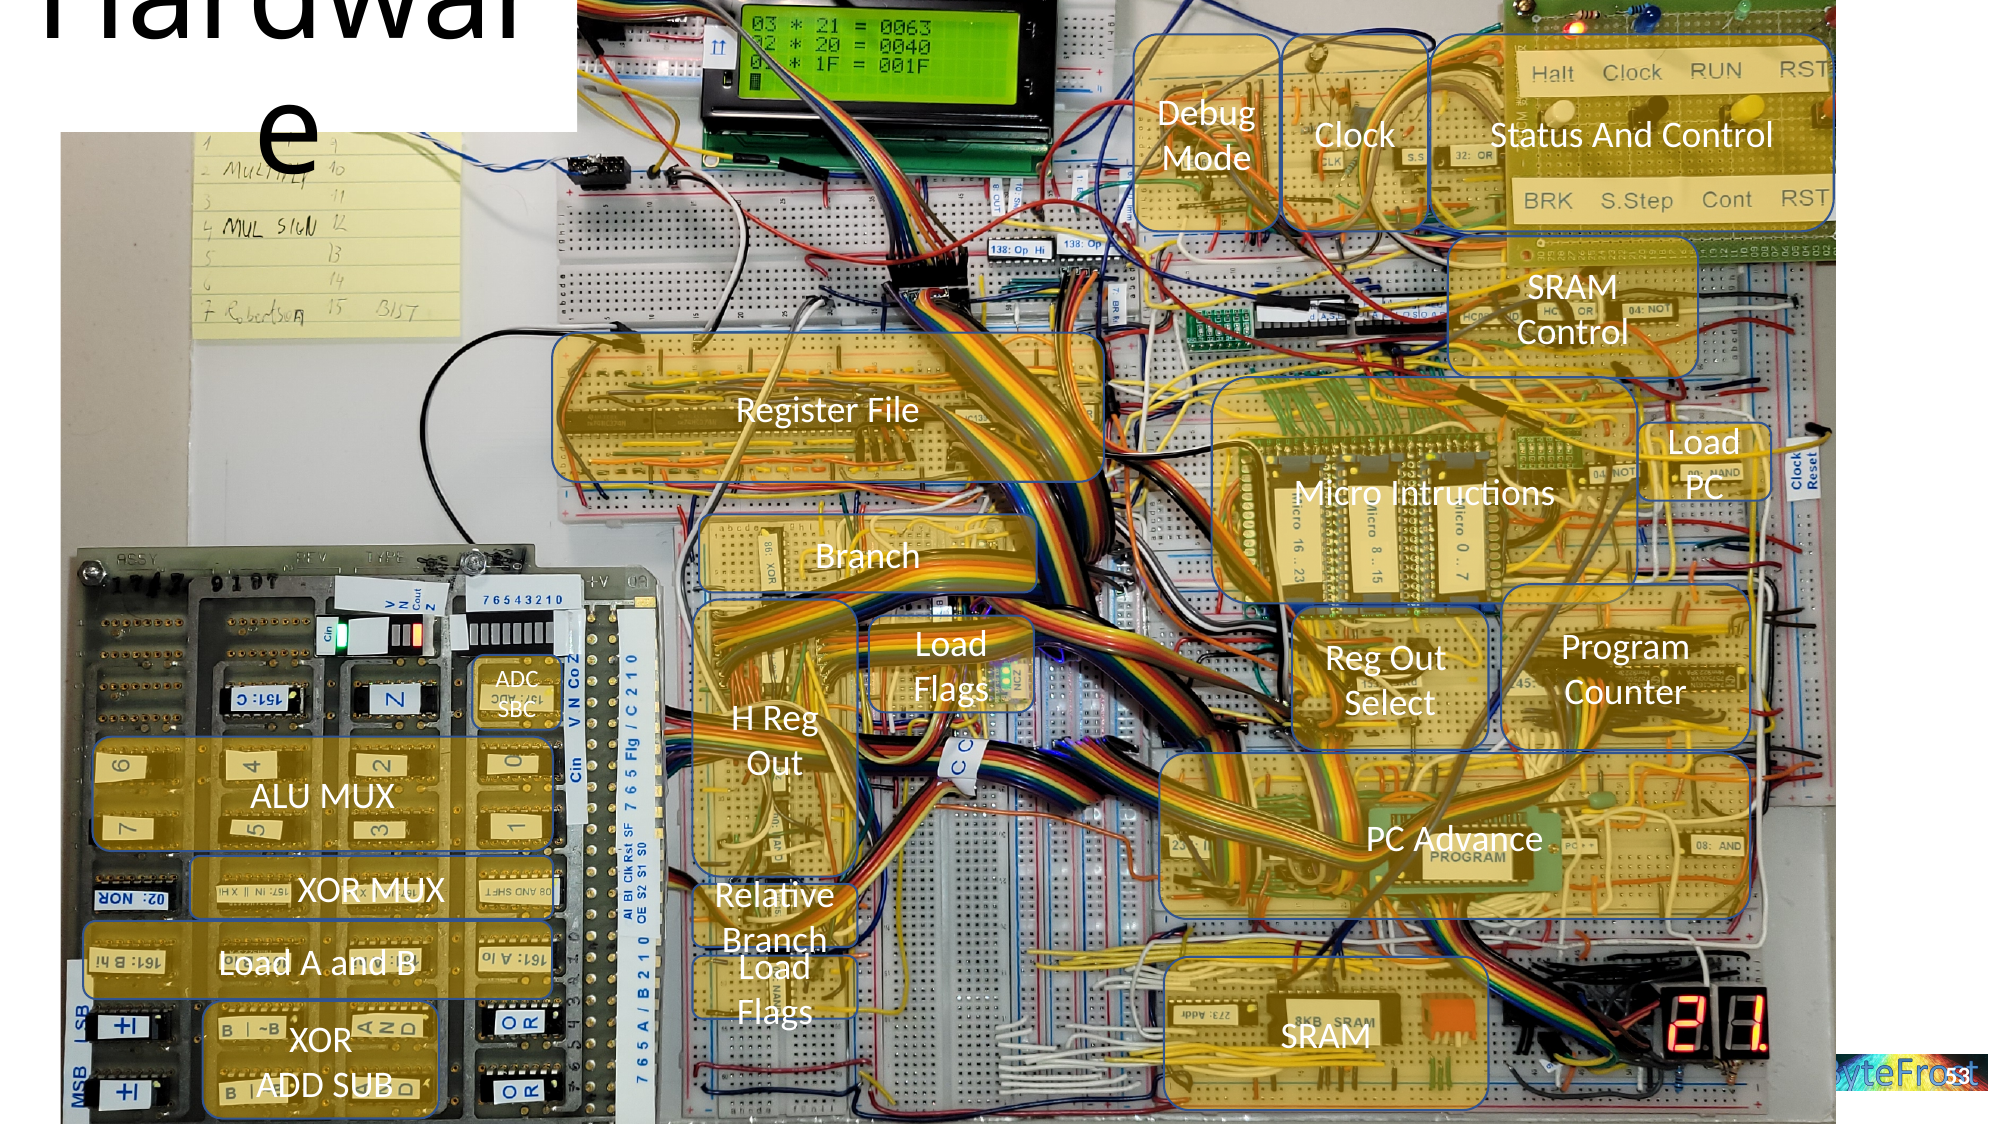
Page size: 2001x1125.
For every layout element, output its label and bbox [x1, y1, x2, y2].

title [0, 0, 60, 132]
picture [60, 0, 1988, 1124]
